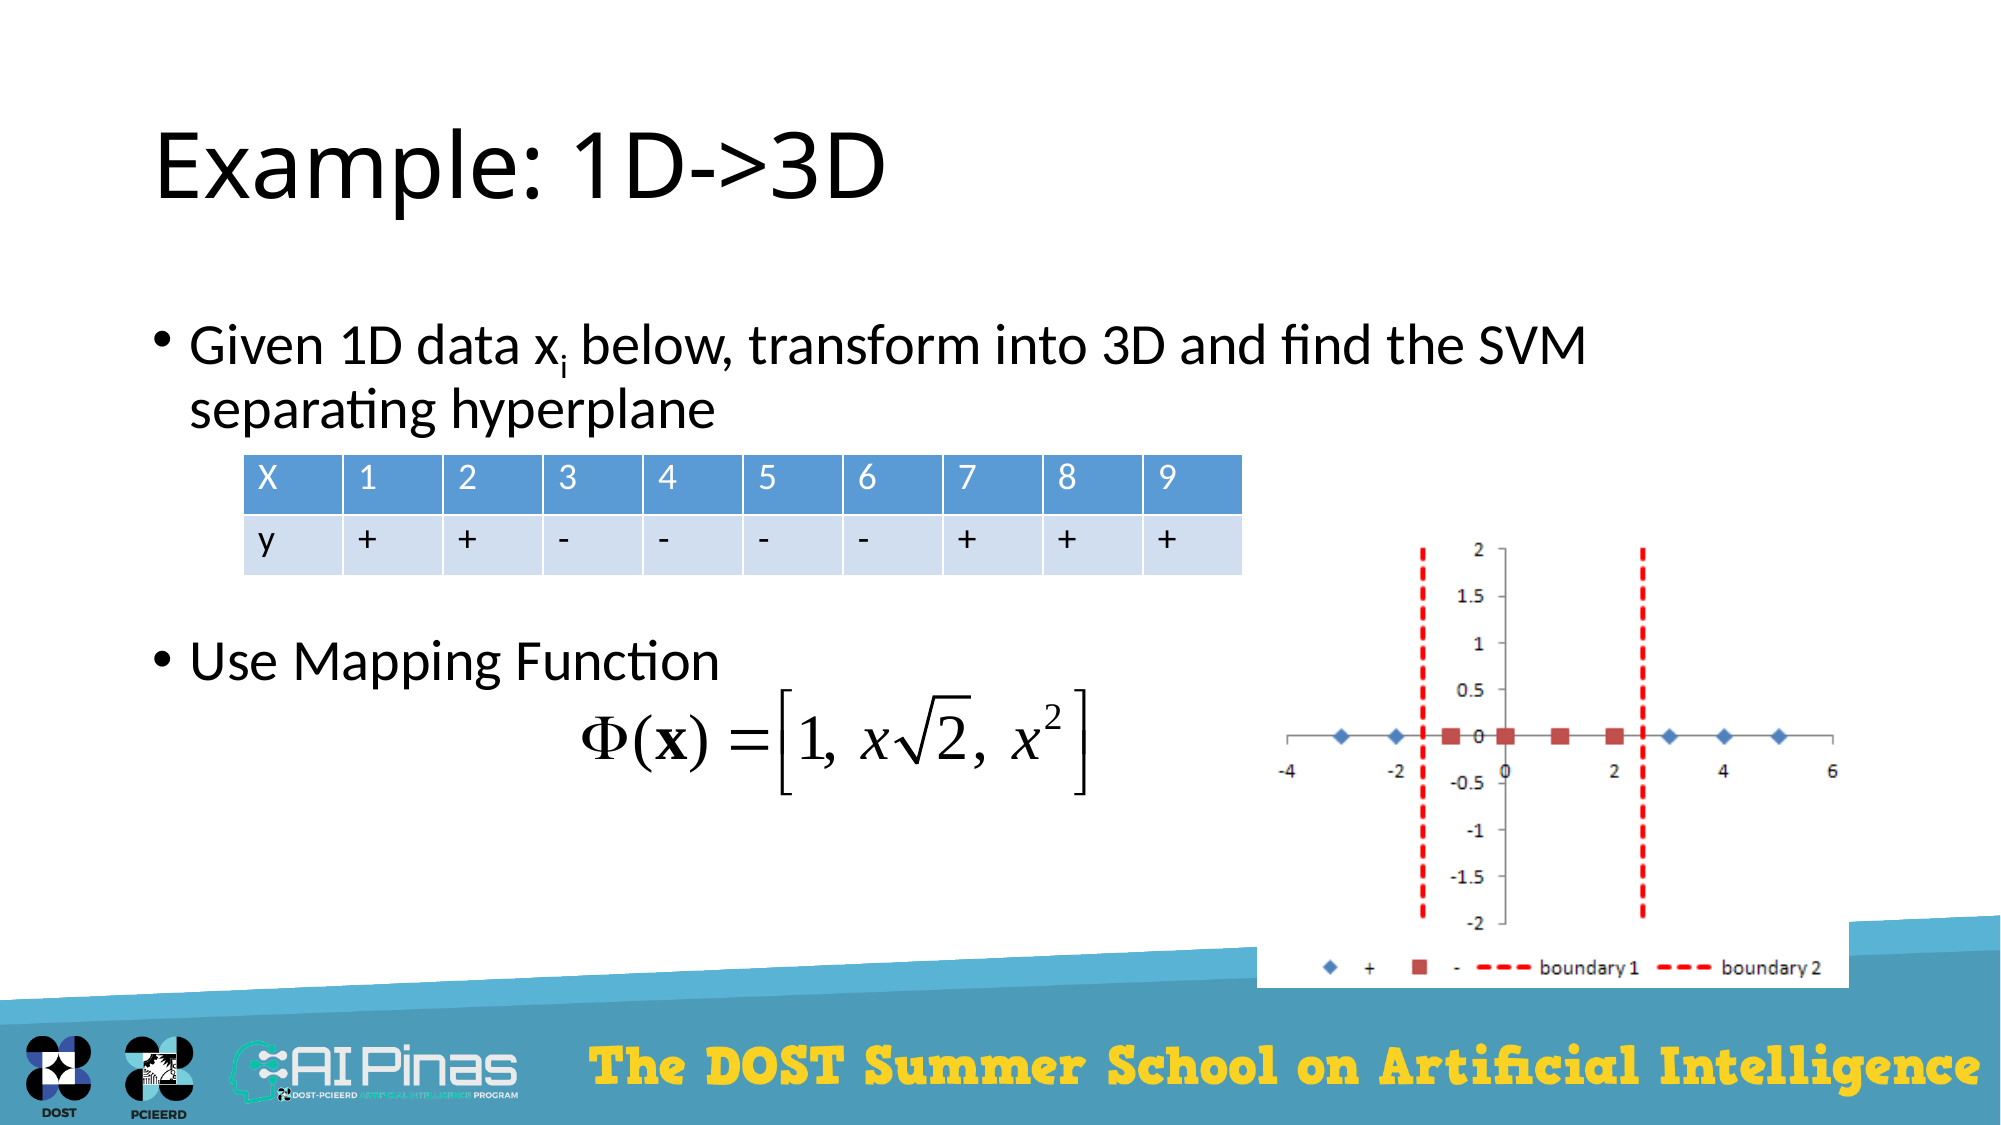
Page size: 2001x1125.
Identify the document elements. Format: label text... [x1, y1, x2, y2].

table_cell y [244, 516, 342, 575]
table_header 3 [544, 455, 642, 514]
table_header 1 [344, 455, 442, 514]
table_header 2 [444, 455, 542, 514]
table_cell - [544, 516, 642, 575]
picture [0, 0, 2001, 1125]
table_cell + [444, 516, 542, 575]
table_header 9 [1144, 455, 1242, 514]
table_cell + [944, 516, 1042, 575]
list Given 1D data xi below, transform into 3D and find the SVM separating hyperplane Use Mapping Function [137, 299, 1863, 1014]
table_header 6 [844, 455, 942, 514]
table_cell - [844, 516, 942, 575]
table_cell + [344, 516, 442, 575]
table_cell - [644, 516, 742, 575]
table_header 7 [944, 455, 1042, 514]
table_header 8 [1044, 455, 1142, 514]
table_cell - [744, 516, 842, 575]
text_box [572, 678, 1109, 808]
table_cell + [1144, 516, 1242, 575]
table_cell + [1044, 516, 1142, 575]
table_header X [244, 455, 342, 514]
table_header 5 [744, 455, 842, 514]
title Example: 1D->3D [137, 59, 1863, 278]
table_header 4 [644, 455, 742, 514]
